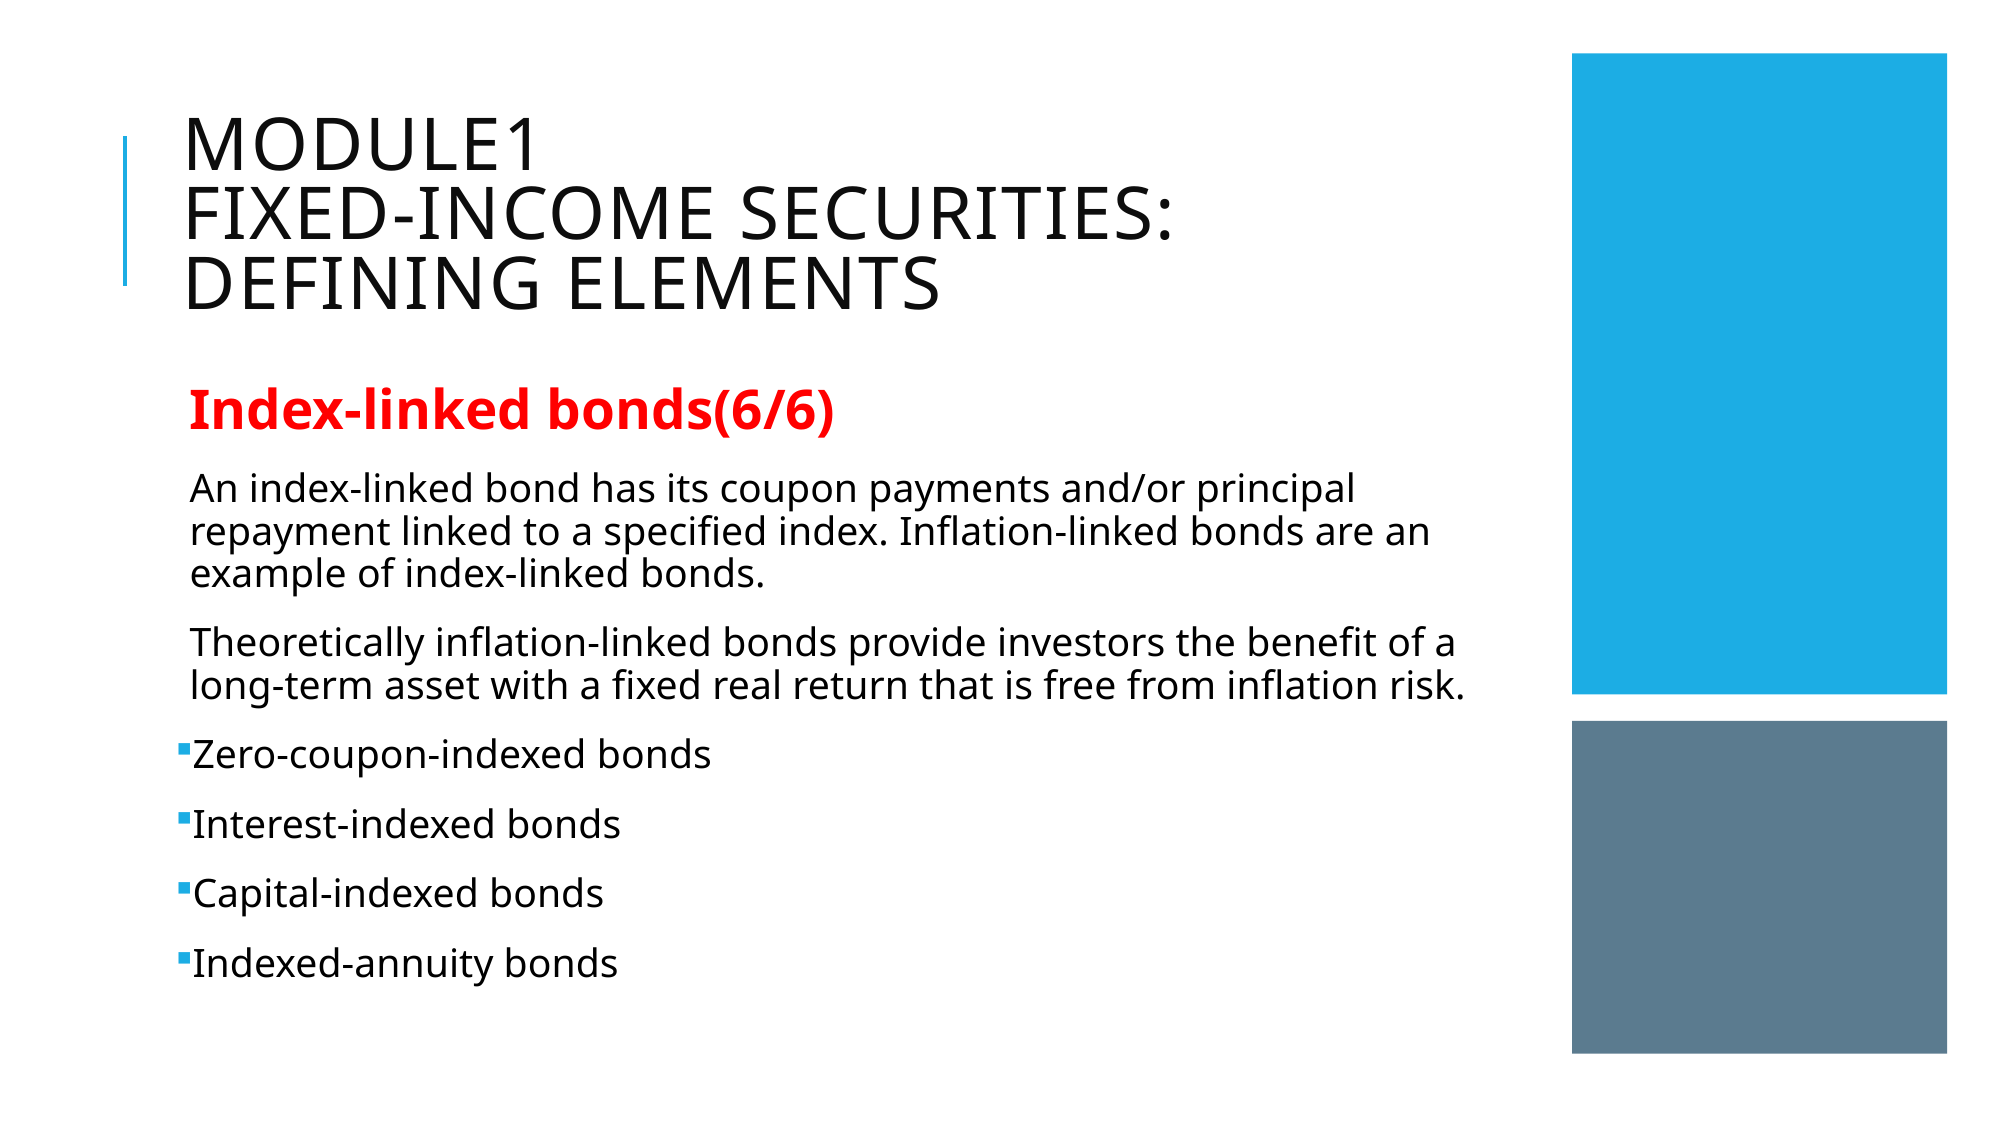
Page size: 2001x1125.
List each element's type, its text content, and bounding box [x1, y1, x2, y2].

text_box [1571, 720, 1948, 1055]
list Index-linked bonds(6/6) An index-linked bond has its coupon payments and/or principal repayment linked to a specified index. Inflation-linked bonds are an example of index-linked bonds. Theoretically inflation-linked bonds provide investors the benefit of a long-term asset with a fixed real return that is free from inflation risk. Zero-coupon-indexed bonds Interest-indexed bonds Capital-indexed bonds Indexed-annuity bonds [168, 375, 1484, 1035]
text_box [1571, 52, 1948, 696]
title Module1 Fixed-Income Securities: Defining Elements [168, 96, 1484, 342]
